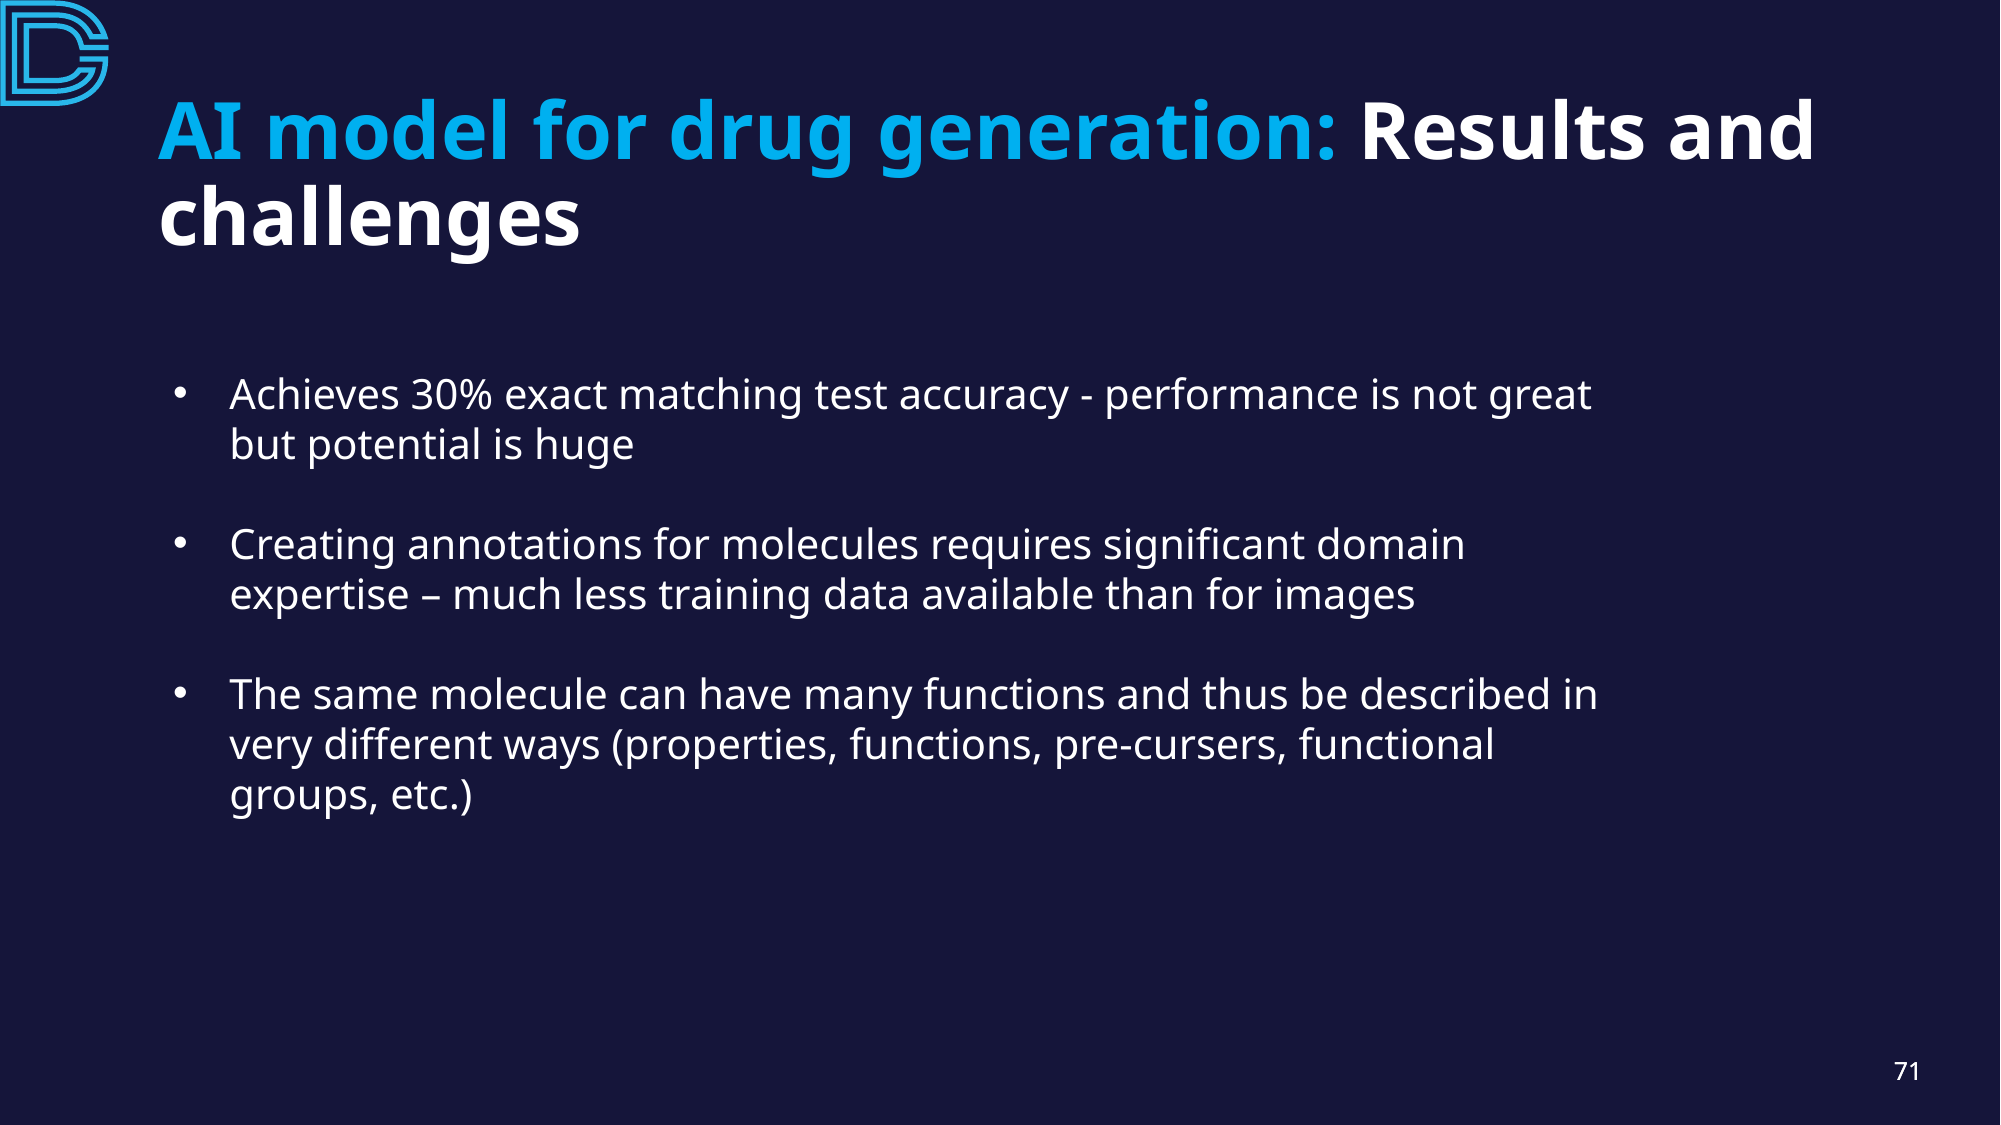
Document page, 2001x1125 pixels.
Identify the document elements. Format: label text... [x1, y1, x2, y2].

text_box Achieves 30% exact matching test accuracy - performance is not great but potential is huge Creating annotations for molecules requires significant domain expertise – much less training data available than for images The same molecule can have many functions and thus be described in very different ways (properties, functions, pre-cursers, functional groups, etc.) [158, 360, 1637, 825]
slide_number 71 [1472, 1057, 1923, 1088]
title AI model for drug generation: Results and challenges [158, 91, 1923, 265]
